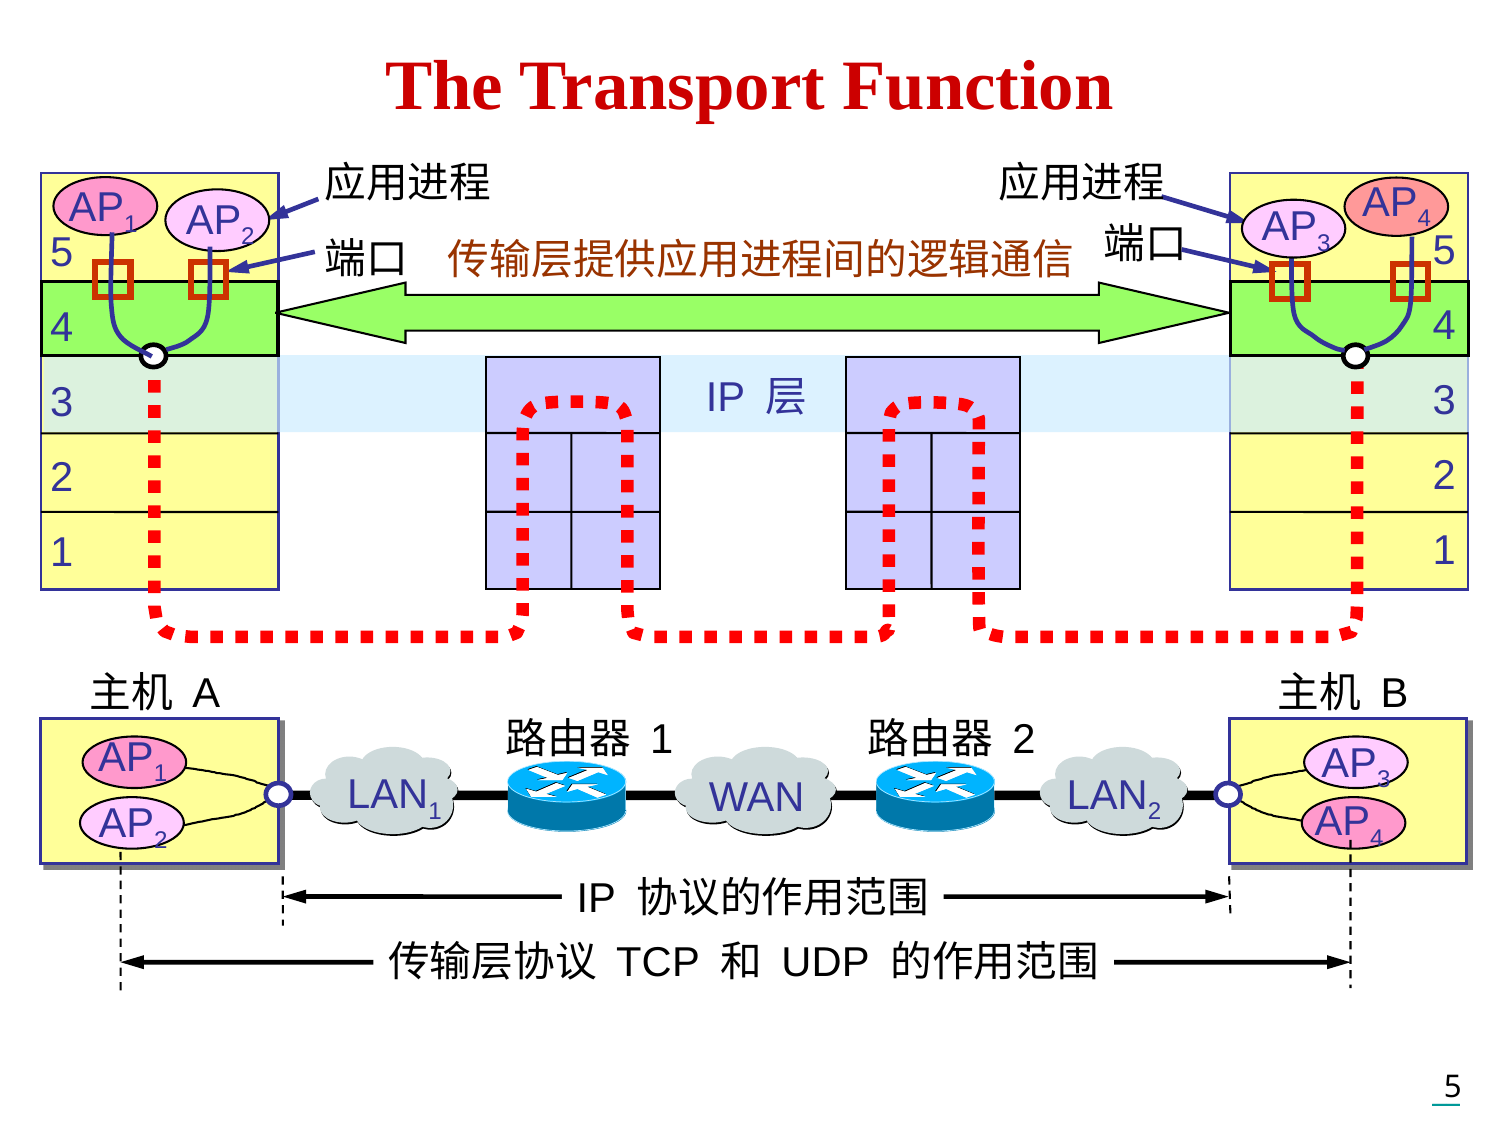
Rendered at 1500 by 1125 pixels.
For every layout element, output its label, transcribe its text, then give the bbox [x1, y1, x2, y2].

text_box [140, 344, 167, 368]
text_box [95, 261, 111, 298]
text_box [1358, 356, 1417, 433]
text_box [40, 173, 53, 192]
picture [674, 746, 838, 837]
text_box [227, 251, 315, 274]
text_box 应用进程 [309, 148, 507, 214]
text_box [1358, 512, 1469, 590]
text_box [1447, 173, 1469, 190]
picture [571, 768, 606, 780]
text_box [1358, 434, 1417, 511]
text_box [1239, 800, 1299, 821]
text_box [944, 890, 1229, 903]
text_box [166, 246, 211, 350]
text_box [265, 783, 292, 806]
picture [528, 784, 562, 797]
picture [937, 785, 973, 798]
text_box [184, 767, 269, 791]
text_box 主机 B [1263, 658, 1424, 718]
text_box AP1 [83, 722, 183, 788]
text_box [40, 718, 279, 864]
text_box AP1 [53, 172, 153, 245]
text_box 端口 [309, 224, 423, 289]
text_box [1343, 344, 1368, 368]
text_box AP2 [170, 185, 270, 257]
text_box AP2 [83, 788, 183, 861]
picture [897, 784, 931, 798]
text_box [1291, 264, 1345, 351]
text_box [165, 207, 170, 233]
picture [1039, 746, 1189, 837]
text_box AP4 [1347, 167, 1447, 239]
text_box [1114, 956, 1351, 969]
text_box [184, 800, 268, 826]
text_box [88, 434, 154, 511]
text_box [270, 198, 319, 220]
text_box AP3 [1306, 728, 1406, 800]
text_box [153, 194, 158, 218]
text_box 传输层提供应用进程间的逻辑通信 [433, 225, 1164, 290]
text_box [1272, 264, 1292, 300]
text_box [1399, 810, 1406, 836]
text_box 路由器 2 [852, 704, 1051, 769]
text_box [1241, 217, 1246, 240]
text_box [1181, 249, 1272, 274]
picture [569, 785, 604, 799]
text_box [88, 281, 141, 356]
text_box [1313, 281, 1392, 348]
text_box 传输层协议 TCP 和 UDP 的作用范围 [373, 927, 1114, 993]
text_box [275, 282, 1230, 343]
text_box [1229, 261, 1272, 312]
text_box [627, 355, 889, 637]
text_box 主机 A [74, 658, 235, 723]
picture [309, 746, 459, 837]
text_box [1181, 202, 1244, 224]
text_box 5 4 3 2 1 [1417, 190, 1471, 580]
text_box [845, 356, 1021, 590]
text_box [117, 173, 279, 281]
text_box [183, 753, 187, 771]
picture [900, 768, 934, 780]
text_box [131, 281, 279, 355]
text_box [1411, 263, 1429, 300]
text_box 路由器 1 [490, 704, 689, 769]
text_box [1364, 236, 1412, 350]
text_box [120, 955, 373, 969]
text_box IP 协议的作用范围 [561, 863, 944, 927]
text_box 端口 [1088, 209, 1202, 275]
text_box IP 层 [691, 362, 823, 427]
picture [507, 812, 627, 832]
text_box [110, 232, 152, 357]
text_box [79, 814, 83, 832]
text_box [1229, 718, 1467, 864]
text_box [88, 356, 154, 433]
text_box [282, 890, 561, 903]
text_box 应用进程 [983, 148, 1181, 214]
text_box [88, 245, 111, 281]
picture [531, 768, 565, 780]
text_box [122, 261, 131, 288]
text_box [485, 356, 661, 590]
picture [876, 760, 996, 832]
text_box AP3 [1246, 191, 1346, 264]
text_box [1229, 173, 1347, 218]
text_box [1308, 216, 1410, 281]
text_box [1367, 300, 1417, 356]
title The Transport Function [75, 24, 1425, 138]
text_box [978, 355, 1358, 637]
text_box [1238, 770, 1306, 791]
text_box [1230, 281, 1344, 355]
text_box [190, 261, 203, 291]
text_box [154, 355, 523, 637]
text_box [1215, 783, 1241, 806]
text_box [1229, 224, 1246, 264]
text_box [40, 512, 154, 590]
text_box [1412, 239, 1417, 263]
picture [939, 768, 974, 780]
text_box AP4 [1299, 786, 1399, 859]
text_box 5 4 3 2 1 [35, 192, 88, 583]
text_box [210, 261, 227, 298]
picture [507, 760, 627, 809]
text_box [1392, 263, 1400, 281]
